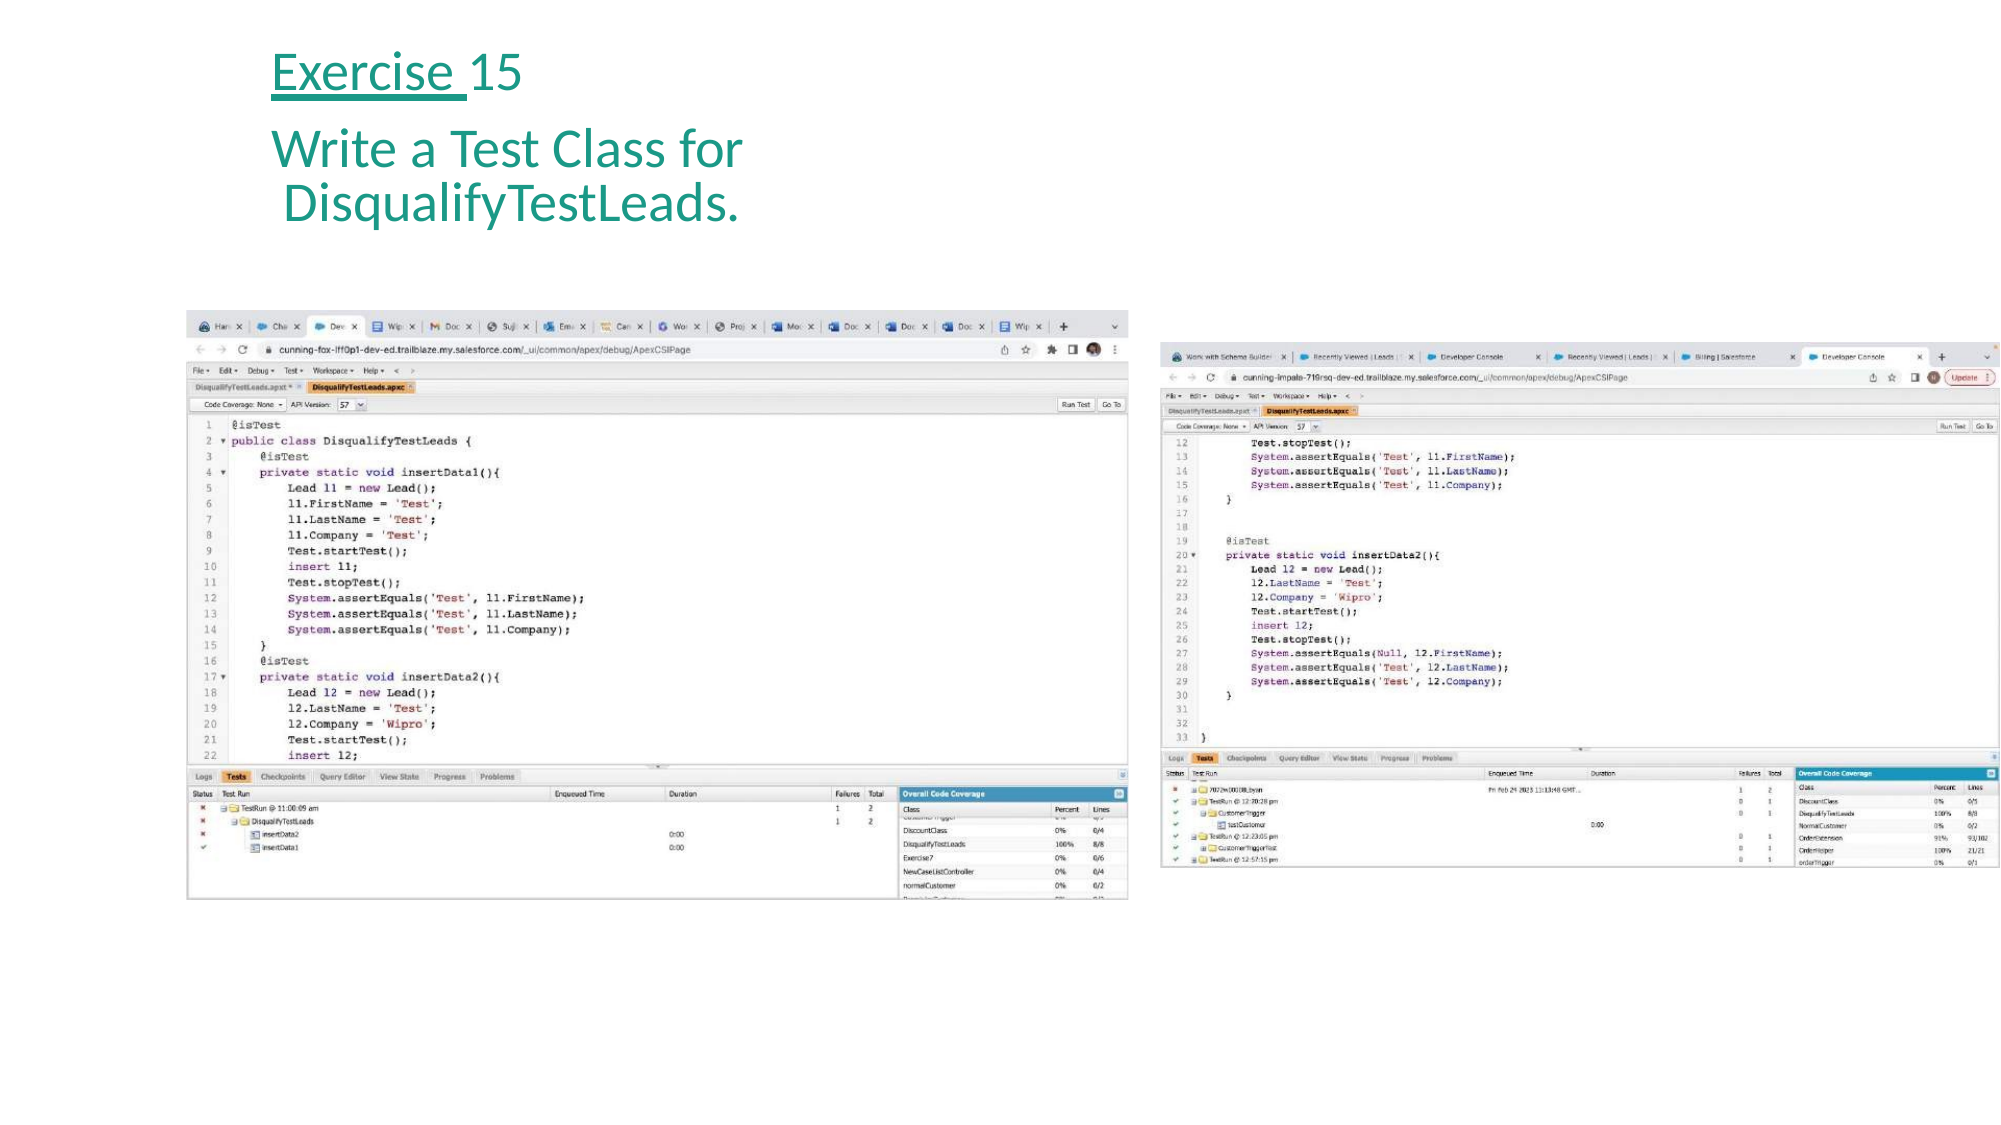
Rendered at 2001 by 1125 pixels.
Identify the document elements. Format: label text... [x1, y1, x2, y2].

text_box [186, 310, 1129, 900]
title Exercise 15 [269, 32, 530, 109]
text_box [1160, 342, 2000, 868]
text_box Write a Test Class for DisqualifyTestLeads. [269, 109, 757, 233]
